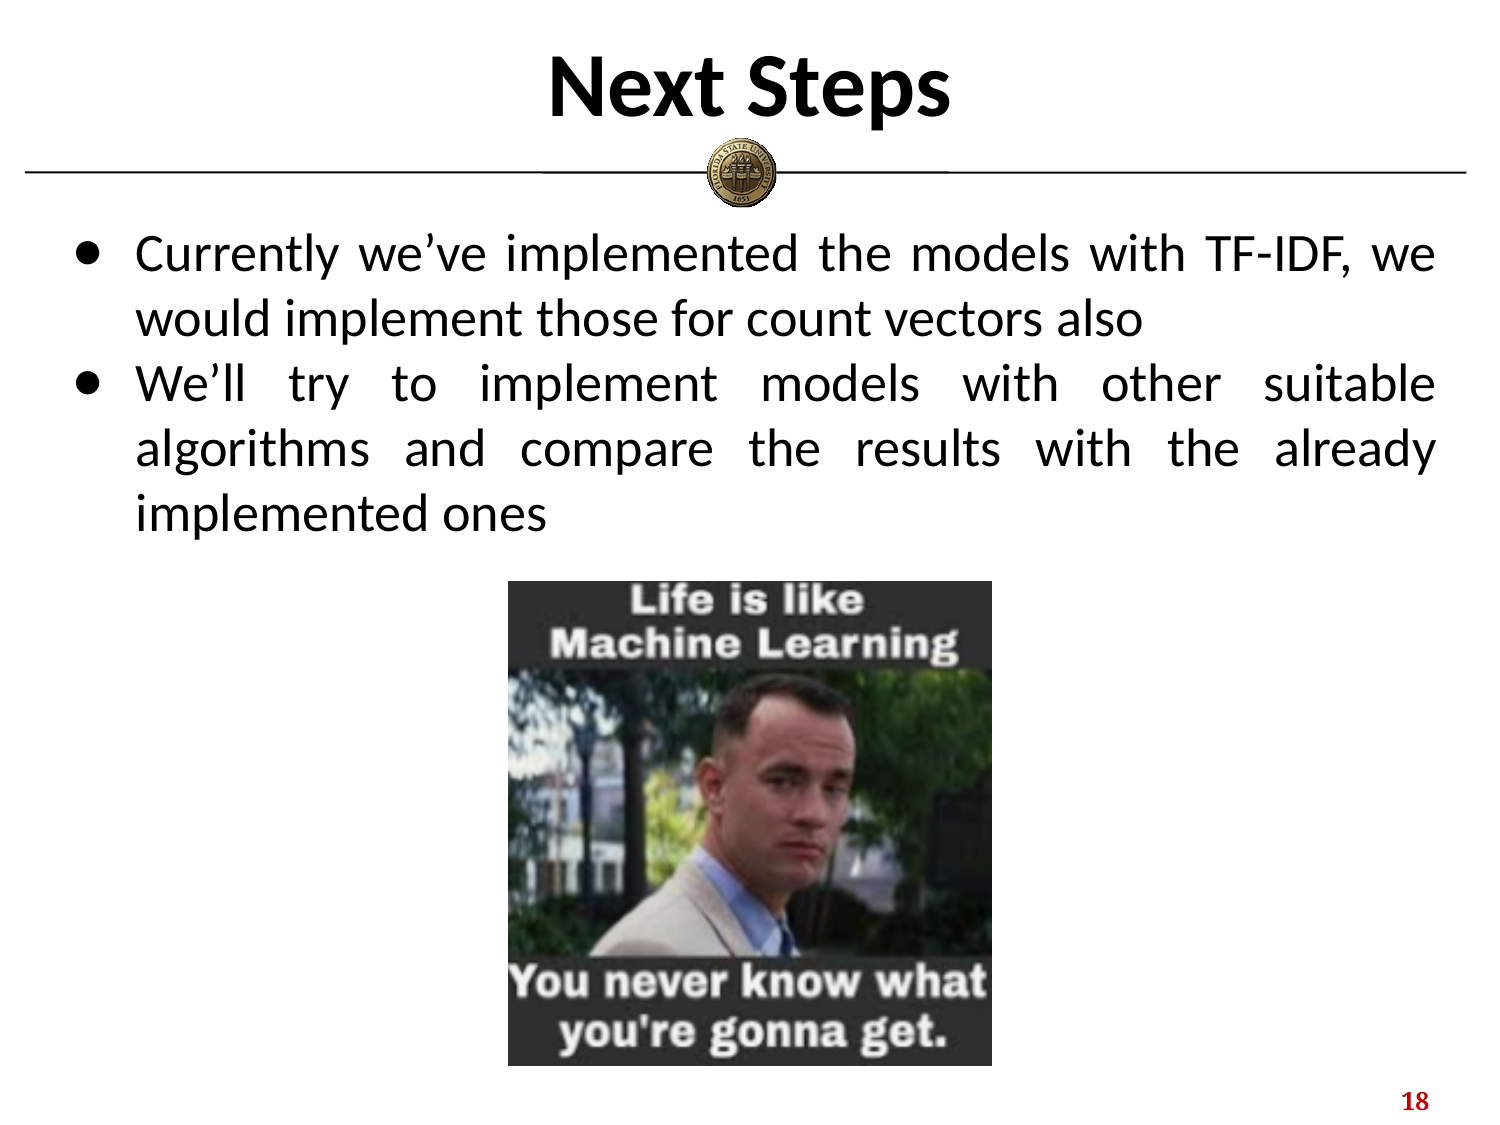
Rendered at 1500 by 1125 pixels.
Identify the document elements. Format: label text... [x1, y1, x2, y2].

picture [696, 160, 786, 209]
list Currently we’ve implemented the models with TF-IDF, we would implement those for count vectors also We’ll try to implement models with other suitable algorithms and compare the results with the already implemented ones [45, 209, 1455, 993]
slide_number 18 [1386, 1078, 1487, 1125]
picture [508, 580, 992, 1066]
title Next Steps [75, 0, 1425, 160]
